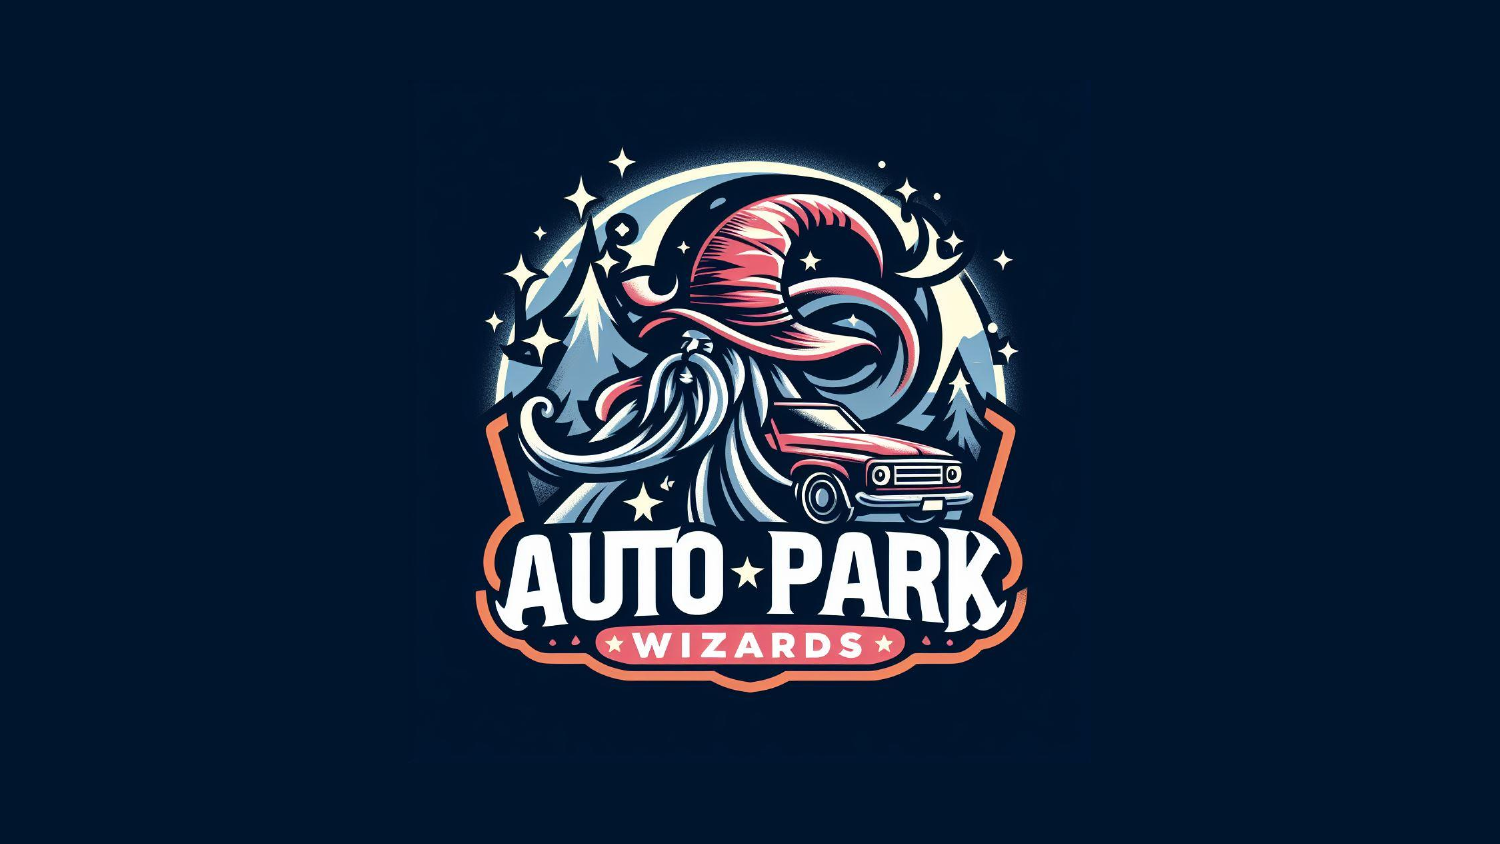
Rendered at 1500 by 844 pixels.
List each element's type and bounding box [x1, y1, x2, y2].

picture [408, 80, 1092, 764]
